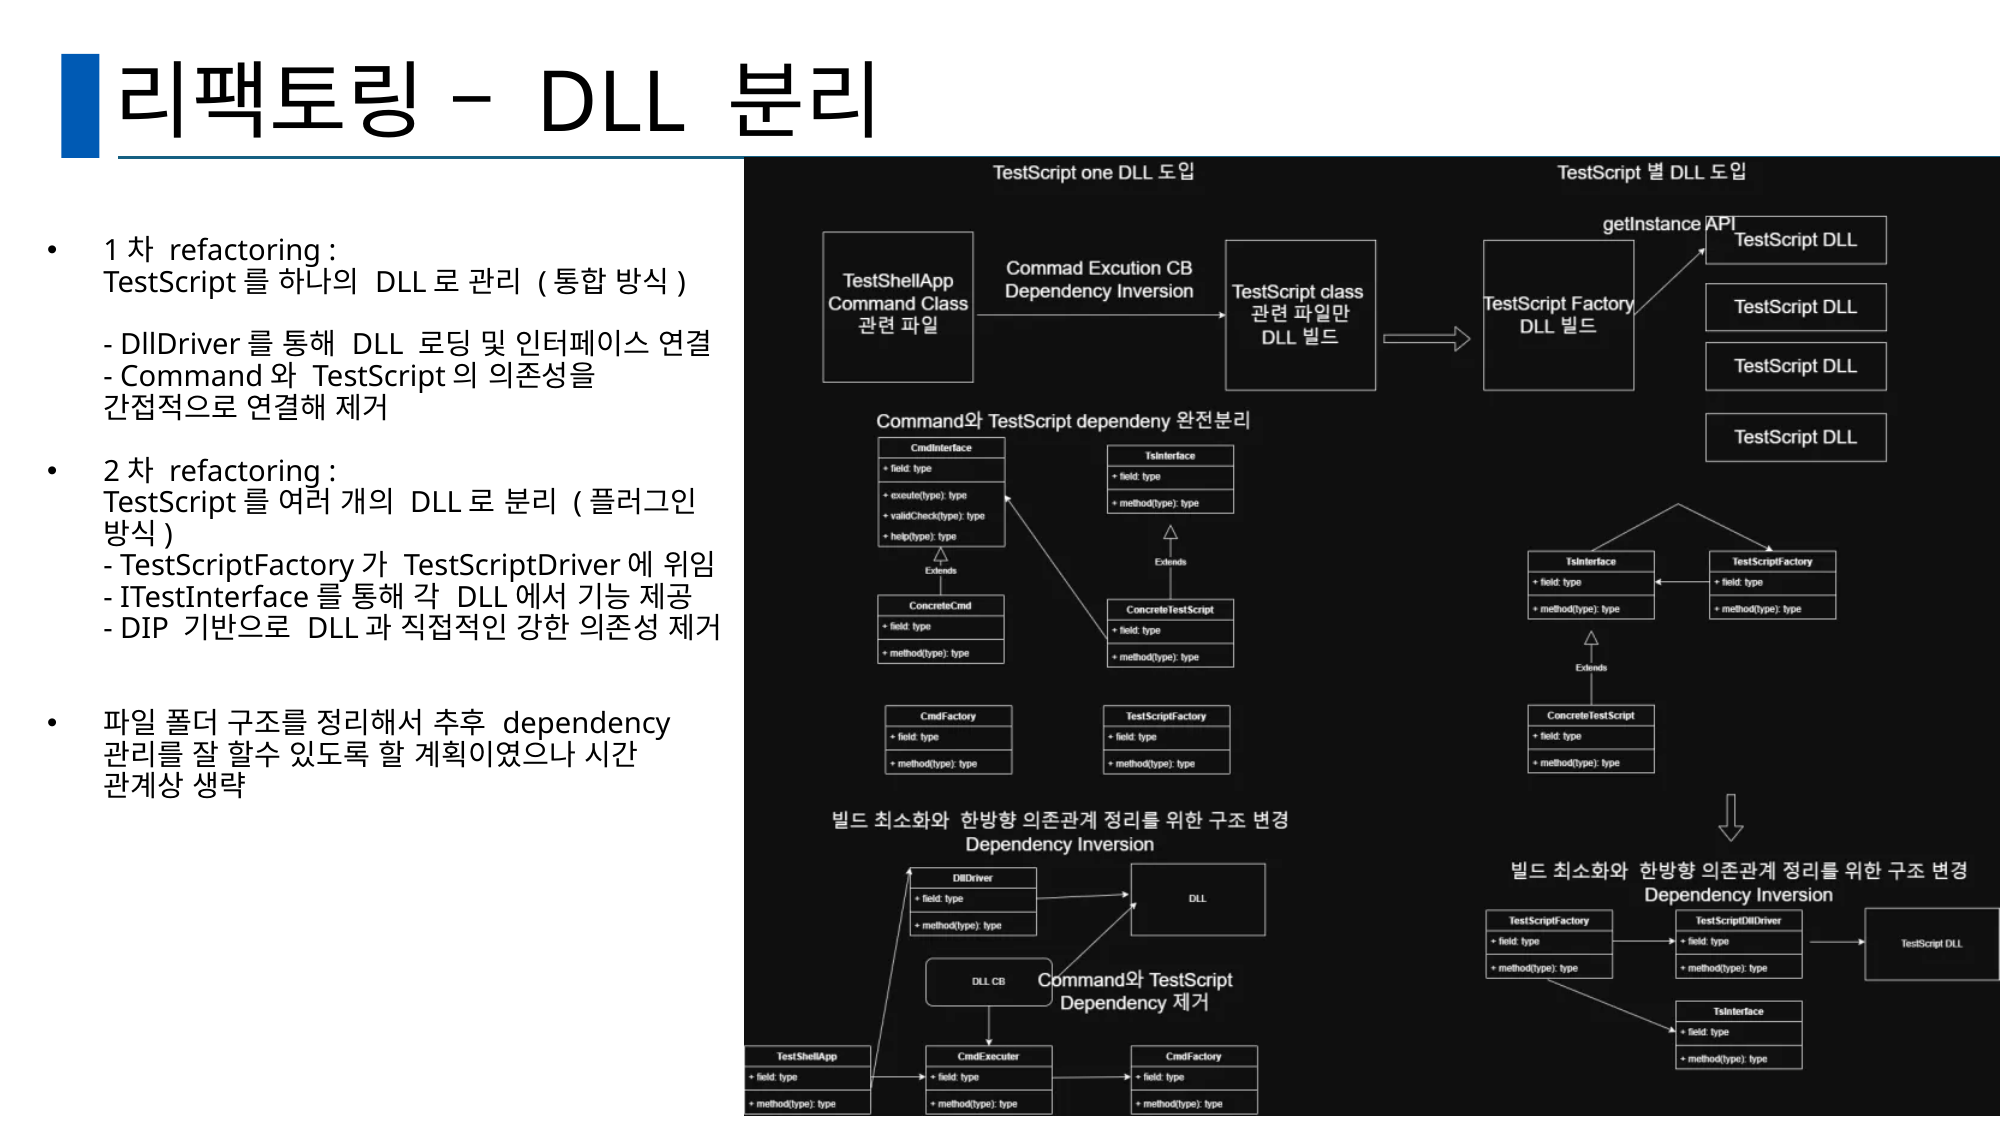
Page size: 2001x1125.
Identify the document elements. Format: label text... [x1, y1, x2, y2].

title 리팩토링 – DLL 분리 [99, 50, 1825, 158]
list 1차 refactoring : TestScript를 하나의 DLL로 관리 (통합 방식) - DllDriver를 통해 DLL 로딩 및 인터페이스 연결 - Command와 TestScript의 의존성을 간접적으로 연결해 제거 2차 refactoring : TestScript를 여러 개의 DLL로 분리 (플러그인 방식) - TestScriptFactory가 TestScriptDriver에 위임 - ITestInterface를 통해 각 DLL에서 기능 제공 - DIP 기반으로 DLL과 직접적인 강한 의존성 제거 파일 폴더 구조를 정리해서 추후 dependency 관리를 잘 할수 있도록 할 계획이였으나 시간 관계상 생략 [2, 227, 739, 1046]
picture [744, 157, 2000, 1117]
